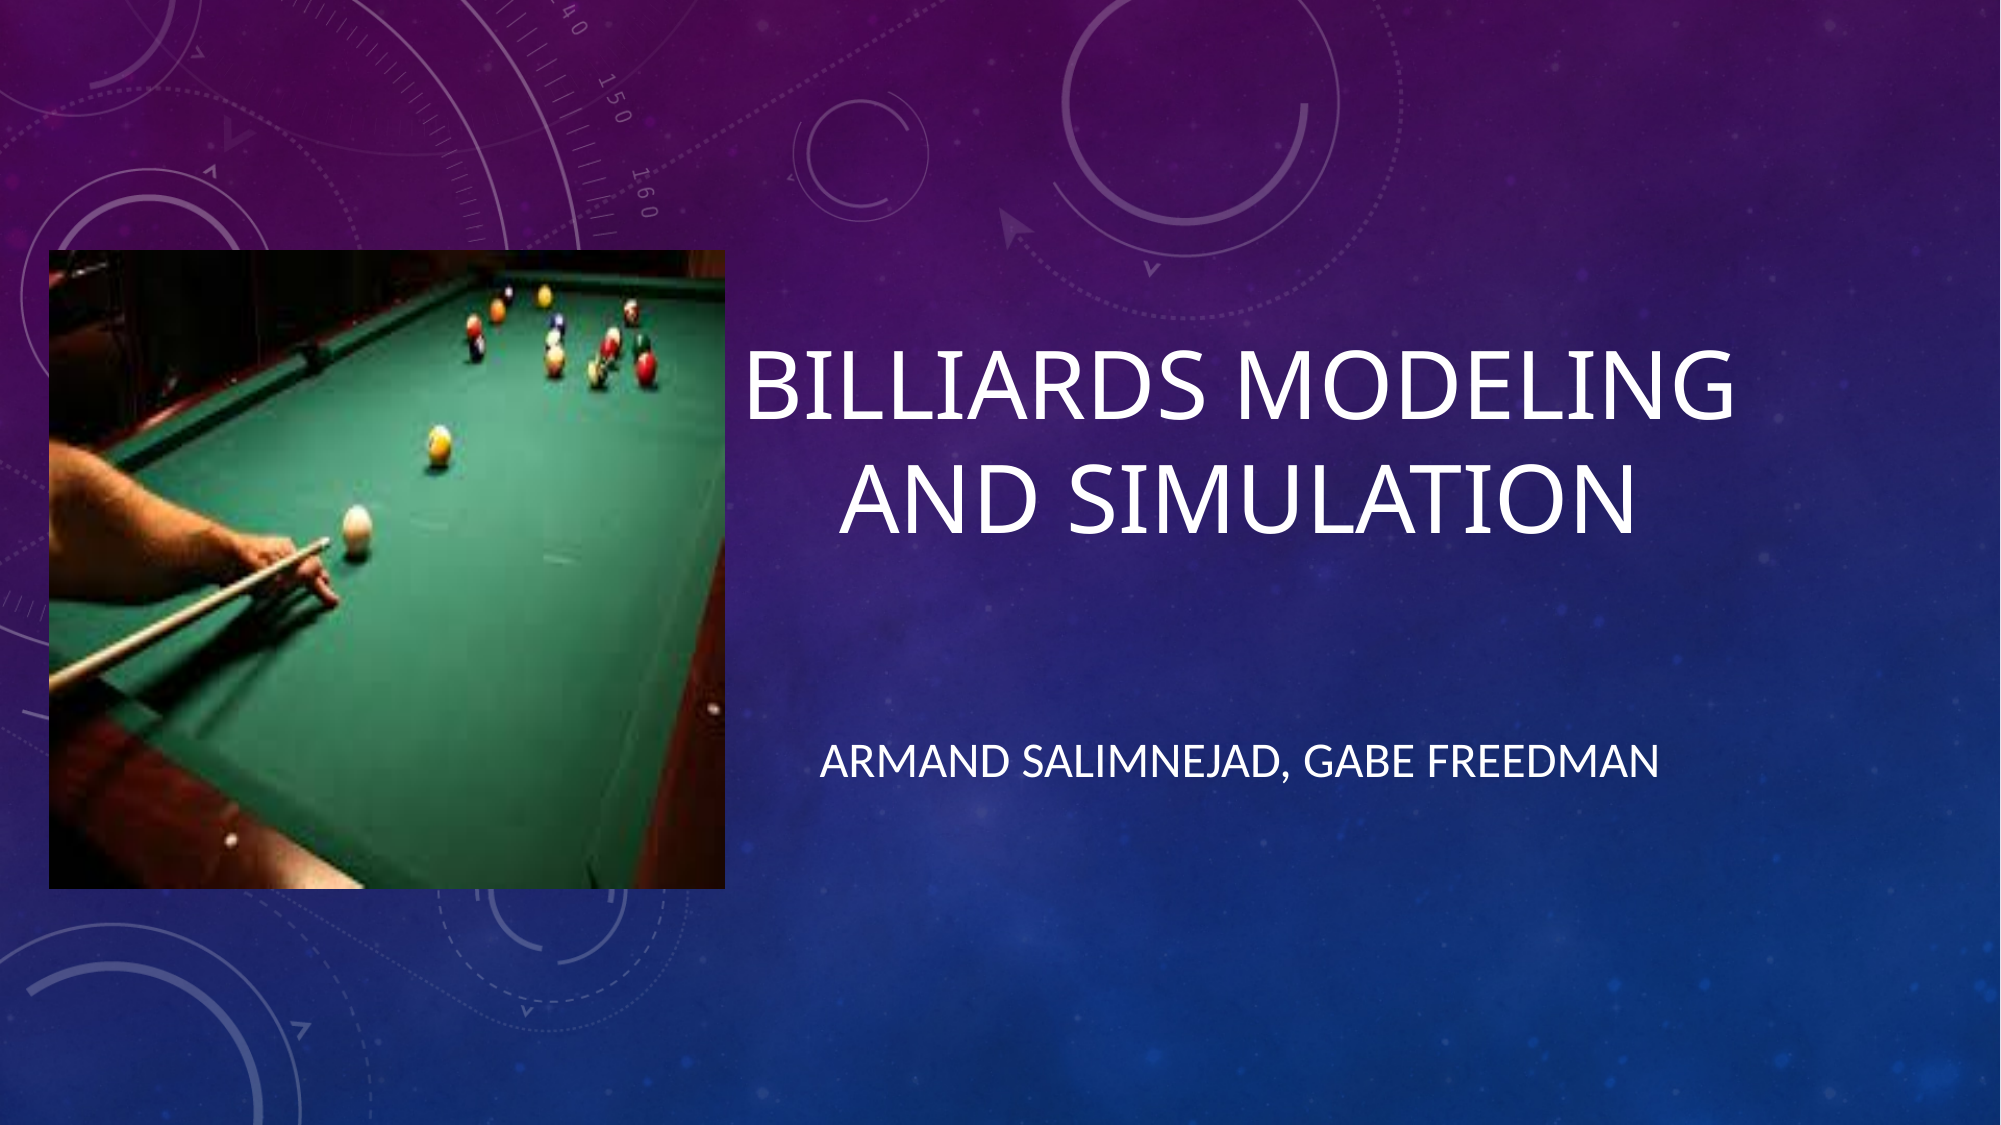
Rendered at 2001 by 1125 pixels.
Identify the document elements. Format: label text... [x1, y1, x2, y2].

subtitle Armand sAlimnejad, Gabe freedman [731, 719, 1831, 803]
title BILLIARDS MODELING AND SIMULATION [731, 315, 1831, 560]
picture [0, 0, 2001, 1125]
